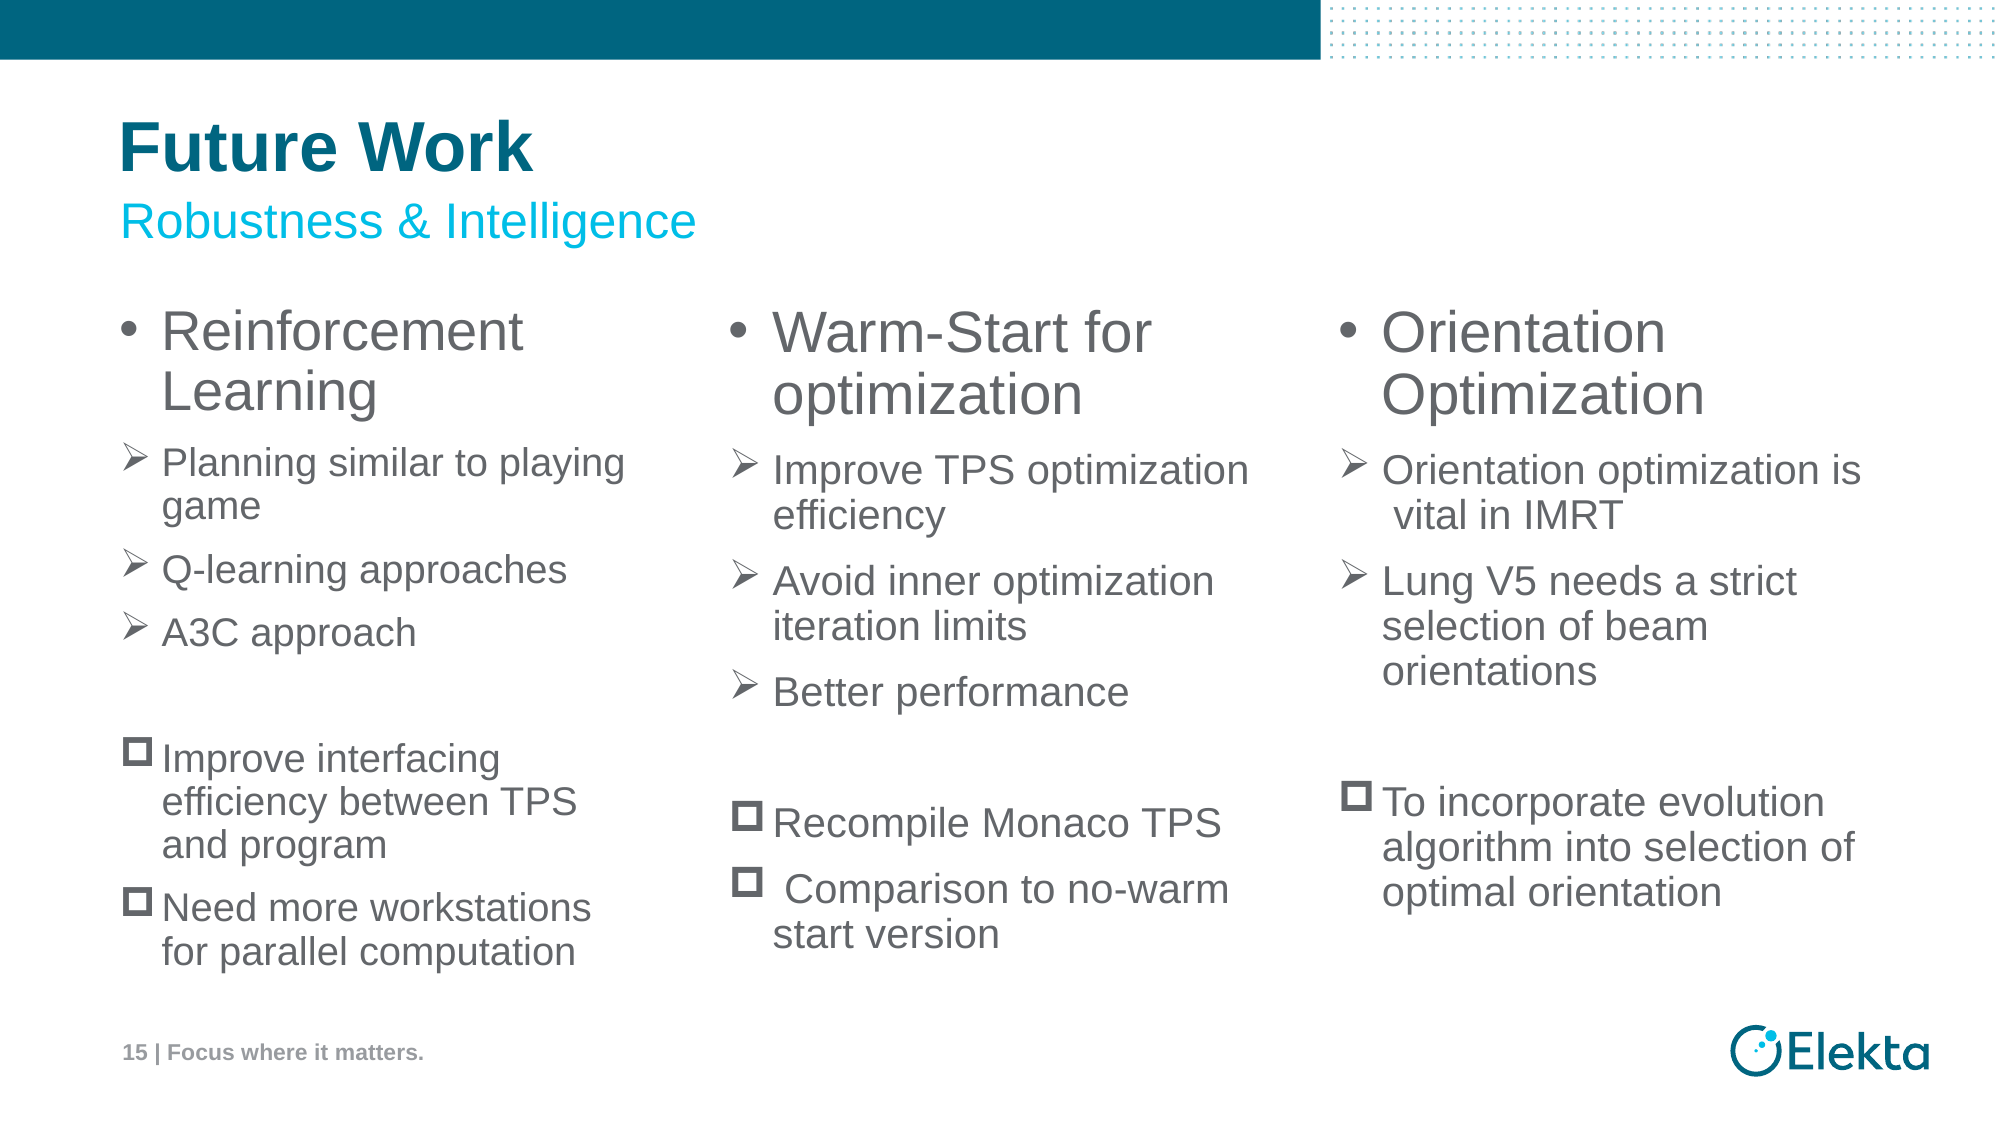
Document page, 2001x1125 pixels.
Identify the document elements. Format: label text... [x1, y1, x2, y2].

list Orientation Optimization Orientation optimization is vital in IMRT Lung V5 needs a strict selection of beam orientations To incorporate evolution algorithm into selection of optimal orientation [1323, 294, 1881, 989]
subtitle Robustness & Intelligence [104, 187, 1881, 273]
title Future Work [103, 92, 1881, 188]
list Warm-Start for optimization Improve TPS optimization efficiency Avoid inner optimization iteration limits Better performance Recompile Monaco TPS Comparison to no-warm start version [713, 294, 1272, 989]
picture [1322, 2, 2001, 62]
list Reinforcement Learning Planning similar to playing game Q-learning approaches A3C approach Improve interfacing efficiency between TPS and program Need more workstations for parallel computation [104, 294, 663, 989]
